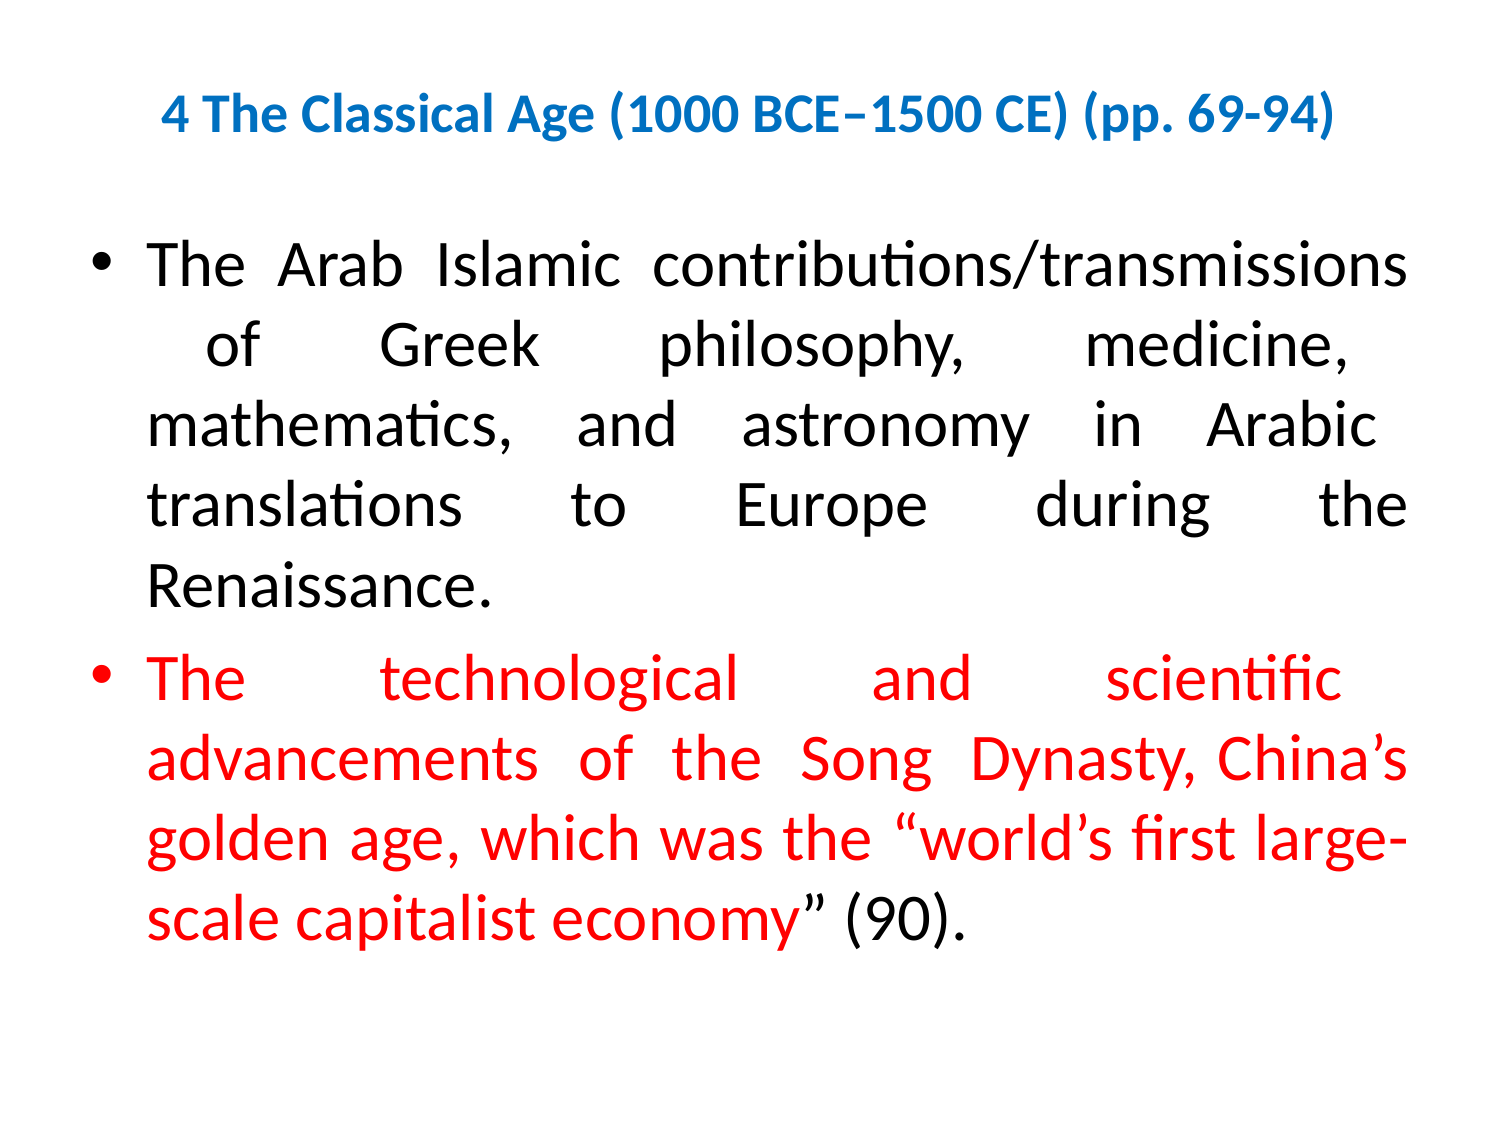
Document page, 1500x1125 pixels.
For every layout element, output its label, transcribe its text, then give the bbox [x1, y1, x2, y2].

title 4 The Classical Age (1000 BCE–1500 CE) (pp. 69-94) [75, 45, 1425, 175]
list The Arab Islamic contributions/transmissions of Greek philosophy, medicine, mathematics, and astronomy in Arabic translations to Europe during the Renaissance. The technological and scientific advancements of the Song Dynasty, China’s golden age, which was the “world’s first large-scale capitalist economy” (90). [75, 212, 1425, 1005]
